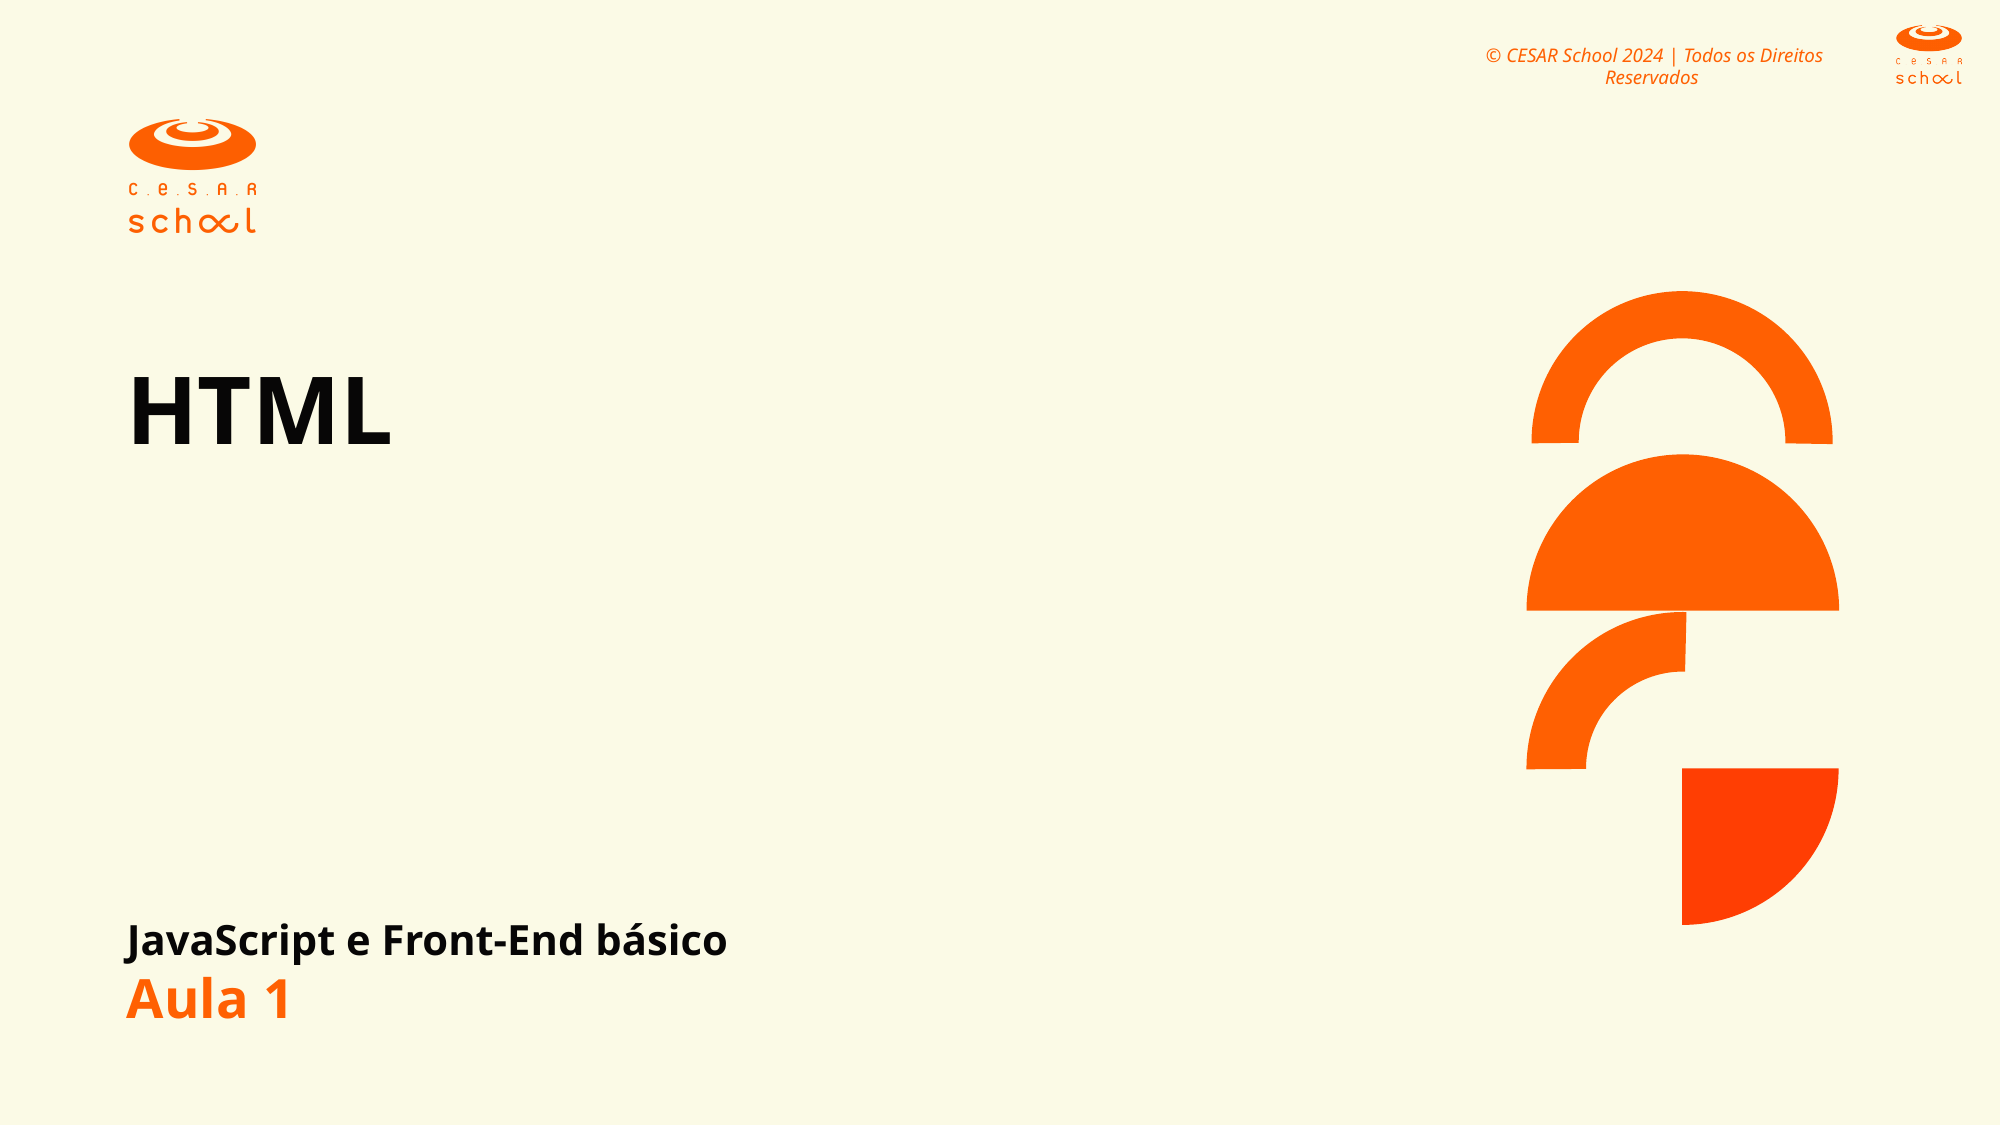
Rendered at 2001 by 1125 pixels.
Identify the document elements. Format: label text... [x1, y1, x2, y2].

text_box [1526, 611, 1840, 926]
text_box [1531, 291, 1833, 445]
picture [129, 119, 256, 233]
text_box JavaScript e Front-End básico Aula 1 [111, 906, 847, 1112]
text_box HTML [111, 343, 1186, 787]
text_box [1432, 25, 1963, 85]
text_box [1526, 454, 1840, 611]
